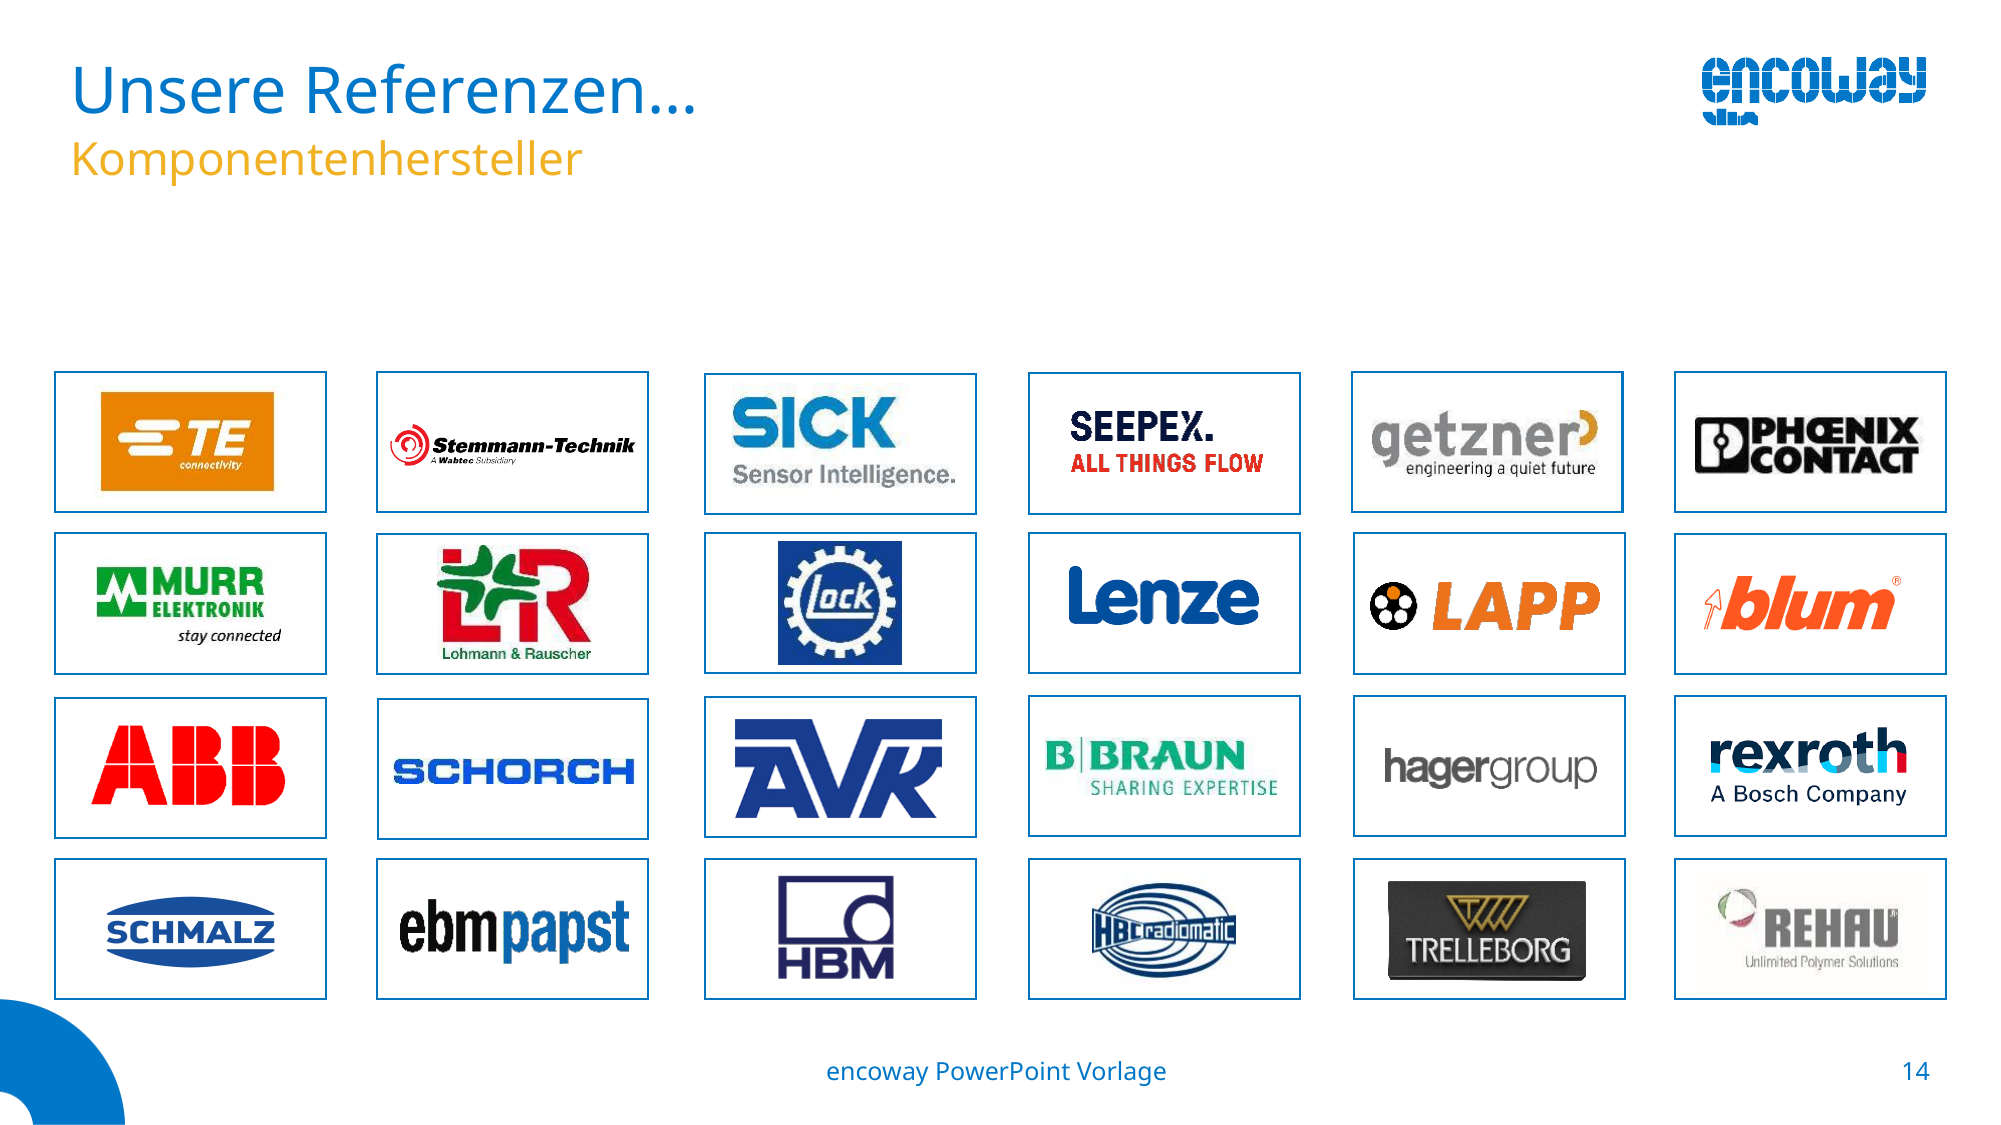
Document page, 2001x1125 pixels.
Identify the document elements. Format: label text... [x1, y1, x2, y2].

picture [0, 999, 125, 1125]
picture [1092, 872, 1236, 986]
picture [397, 893, 632, 972]
picture [1367, 405, 1604, 481]
picture [728, 383, 956, 501]
picture [1382, 876, 1592, 986]
picture [63, 866, 314, 985]
picture [96, 558, 282, 654]
picture [389, 420, 636, 467]
footer encoway PowerPoint Vorlage [662, 1042, 1338, 1103]
picture [1702, 57, 1926, 127]
picture [1044, 737, 1278, 795]
picture [1382, 746, 1599, 793]
picture [1694, 871, 1932, 994]
picture [1707, 726, 1913, 806]
picture [767, 860, 917, 994]
slide_number 13 [1495, 1042, 1945, 1103]
picture [728, 712, 949, 825]
picture [78, 385, 296, 498]
picture [1701, 575, 1901, 637]
picture [1694, 405, 1925, 486]
picture [777, 541, 903, 667]
picture [392, 758, 636, 784]
title Unsere Referenzen… [55, 50, 1045, 128]
picture [83, 723, 291, 812]
picture [1366, 582, 1608, 630]
list Komponentenhersteller [55, 128, 1665, 202]
picture [1057, 394, 1271, 489]
picture [1066, 566, 1261, 626]
picture [437, 545, 596, 667]
